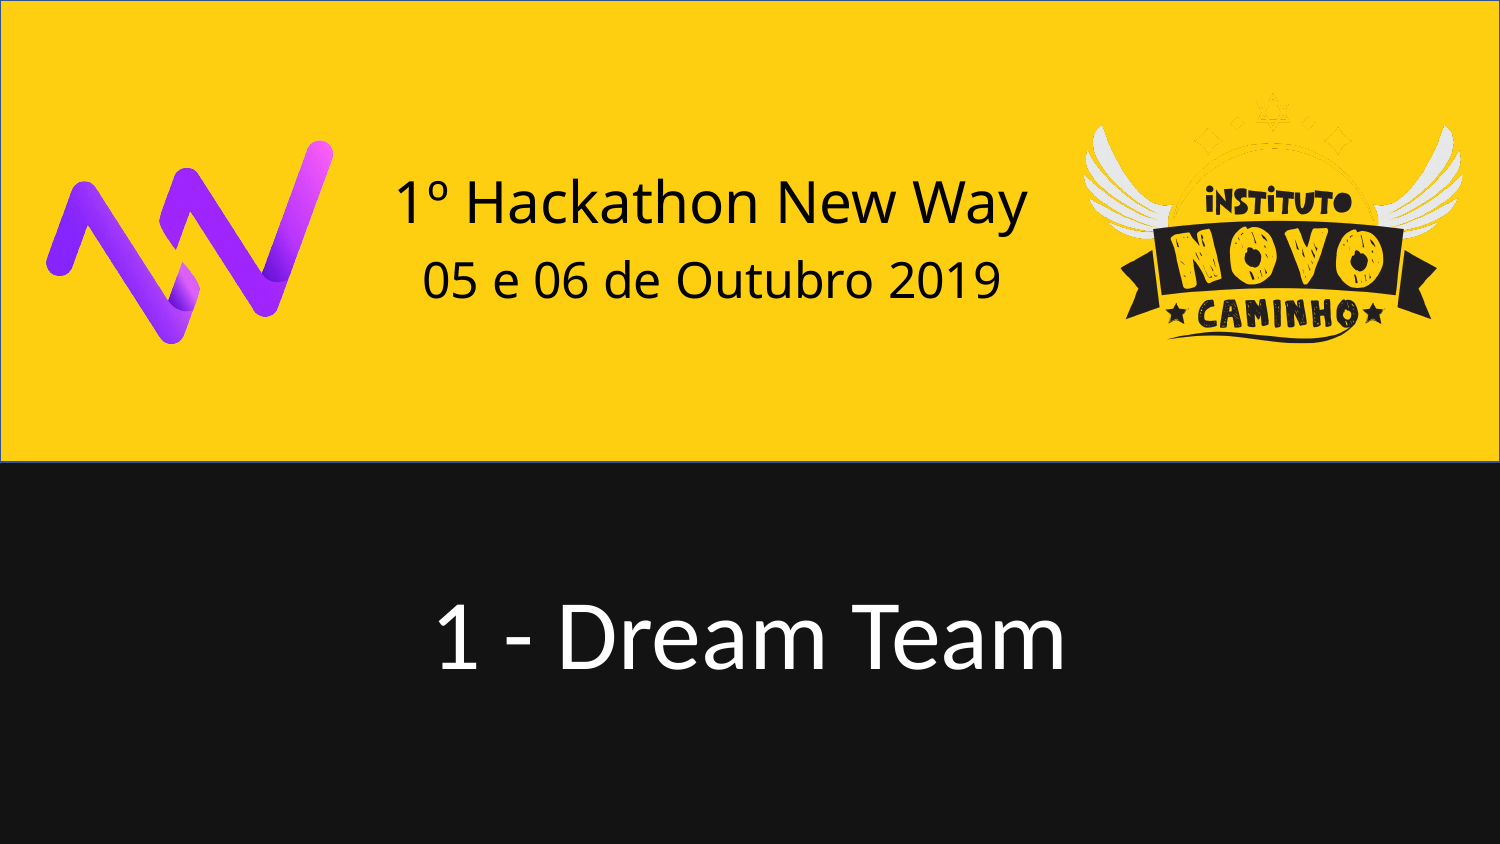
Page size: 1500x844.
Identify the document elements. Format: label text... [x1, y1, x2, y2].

title 1º Hackathon New Way [341, 42, 1081, 201]
subtitle 1 - Dream Team [187, 535, 1313, 739]
picture [0, 45, 386, 438]
text_box 05 e 06 de Outubro 2019 [386, 201, 1080, 325]
picture [1080, 86, 1466, 350]
text_box [0, 0, 1500, 463]
